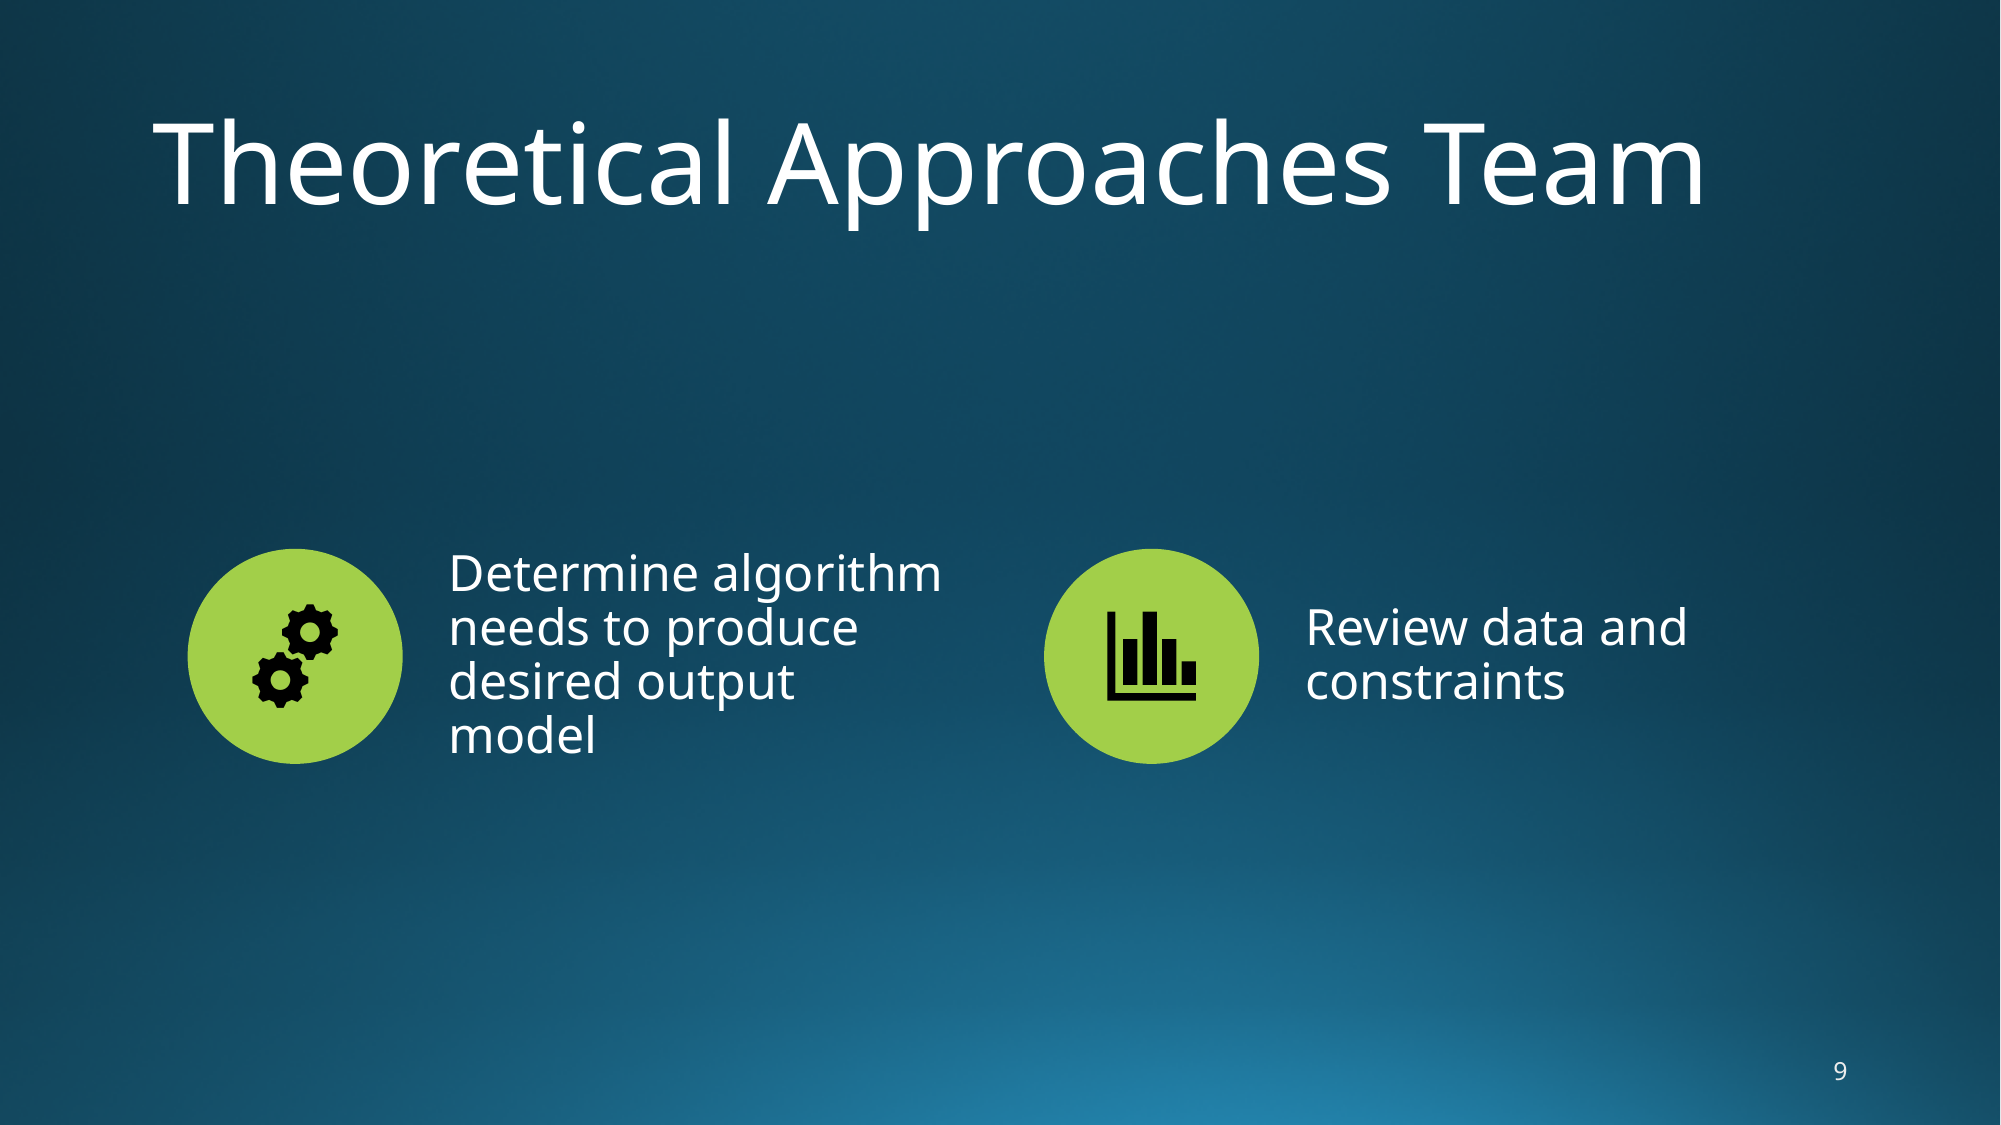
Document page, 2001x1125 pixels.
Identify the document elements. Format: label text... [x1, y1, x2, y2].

picture [0, 0, 2001, 1125]
title Theoretical Approaches Team [137, 59, 1863, 278]
slide_number 9 [1412, 1042, 1863, 1103]
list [160, 299, 1840, 1014]
